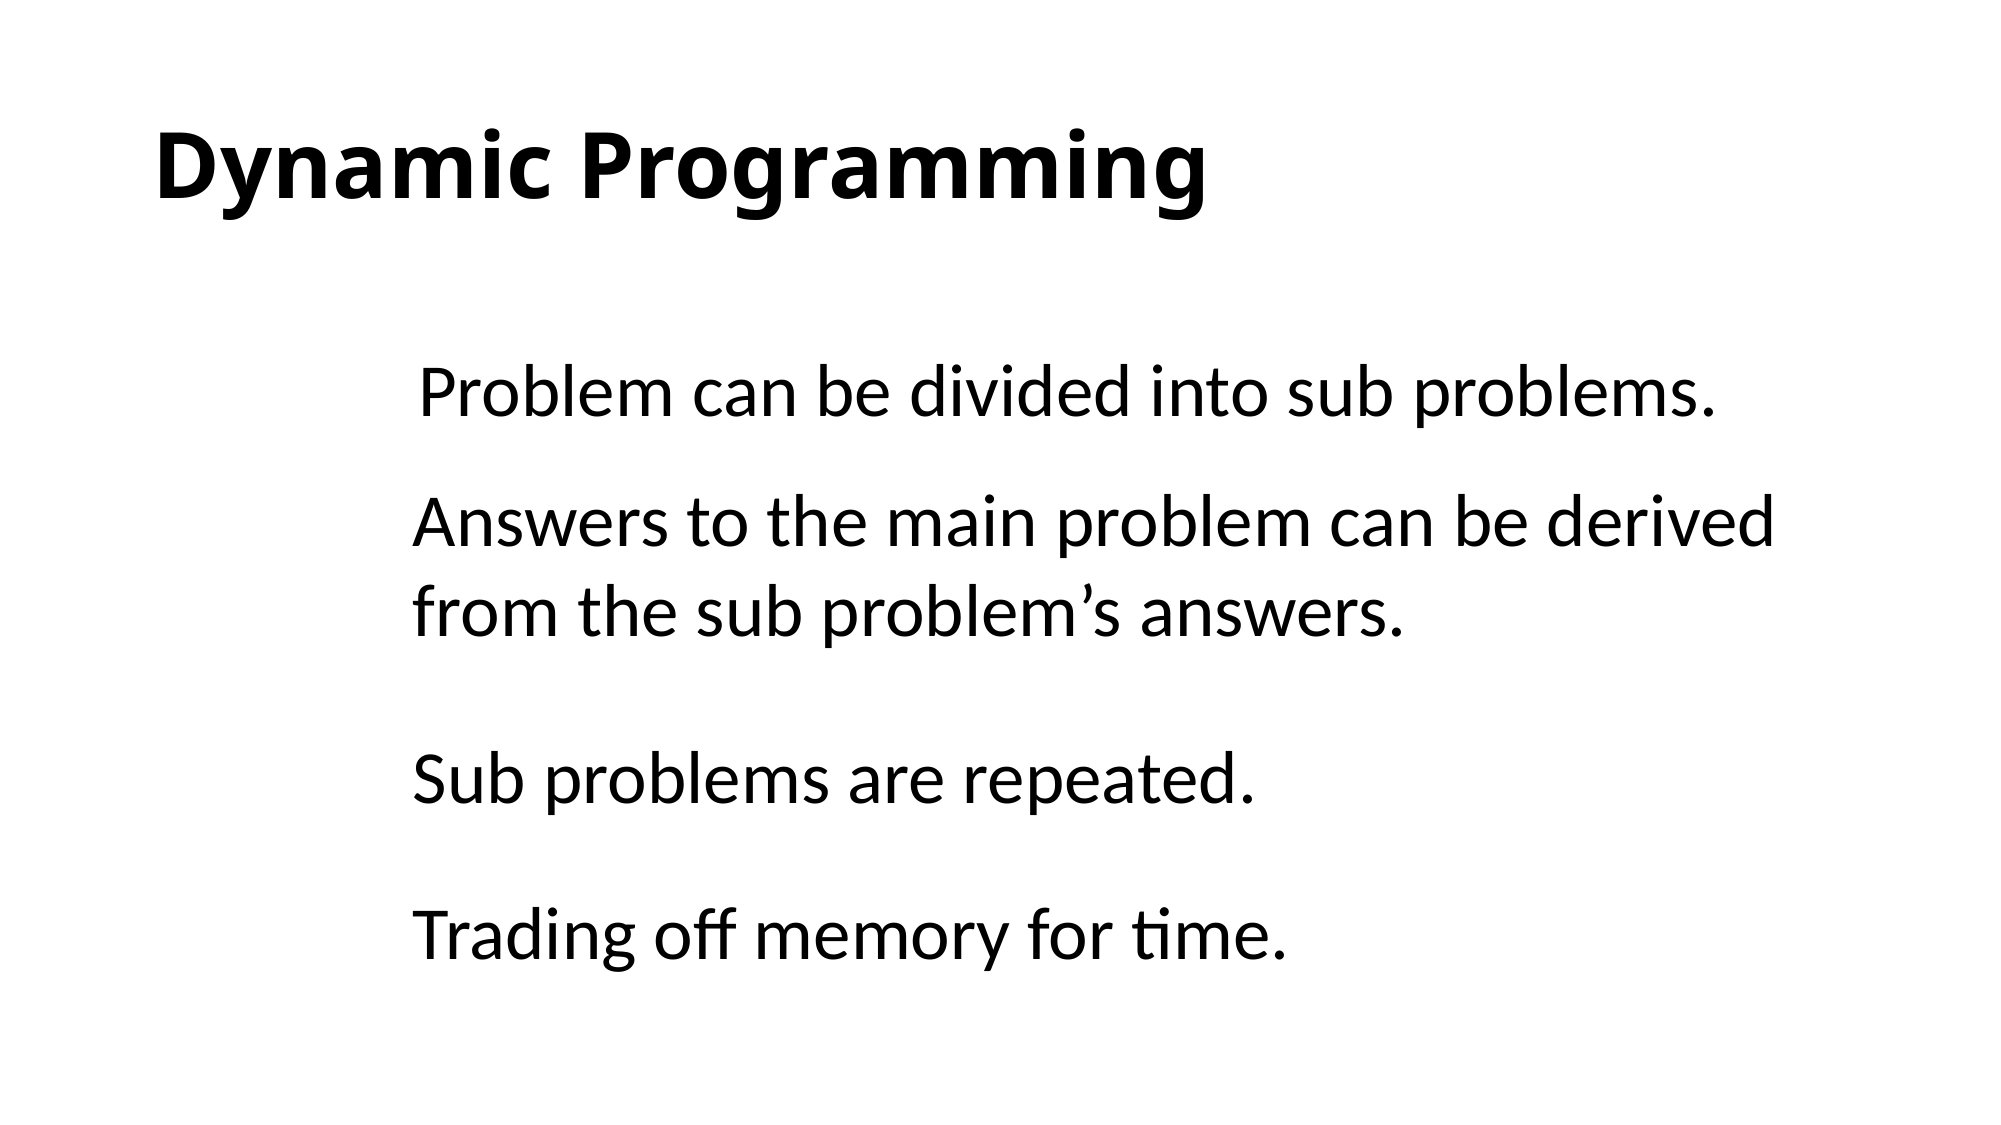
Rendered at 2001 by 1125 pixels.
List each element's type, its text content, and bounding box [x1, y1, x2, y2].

title Dynamic Programming [137, 59, 1863, 278]
text_box Trading off memory for time. [398, 876, 1454, 982]
text_box Answers to the main problem can be derived from the sub problem’s answers. [398, 463, 1890, 659]
text_box Problem can be divided into sub problems. [403, 334, 1735, 440]
text_box Sub problems are repeated. [398, 721, 1454, 827]
